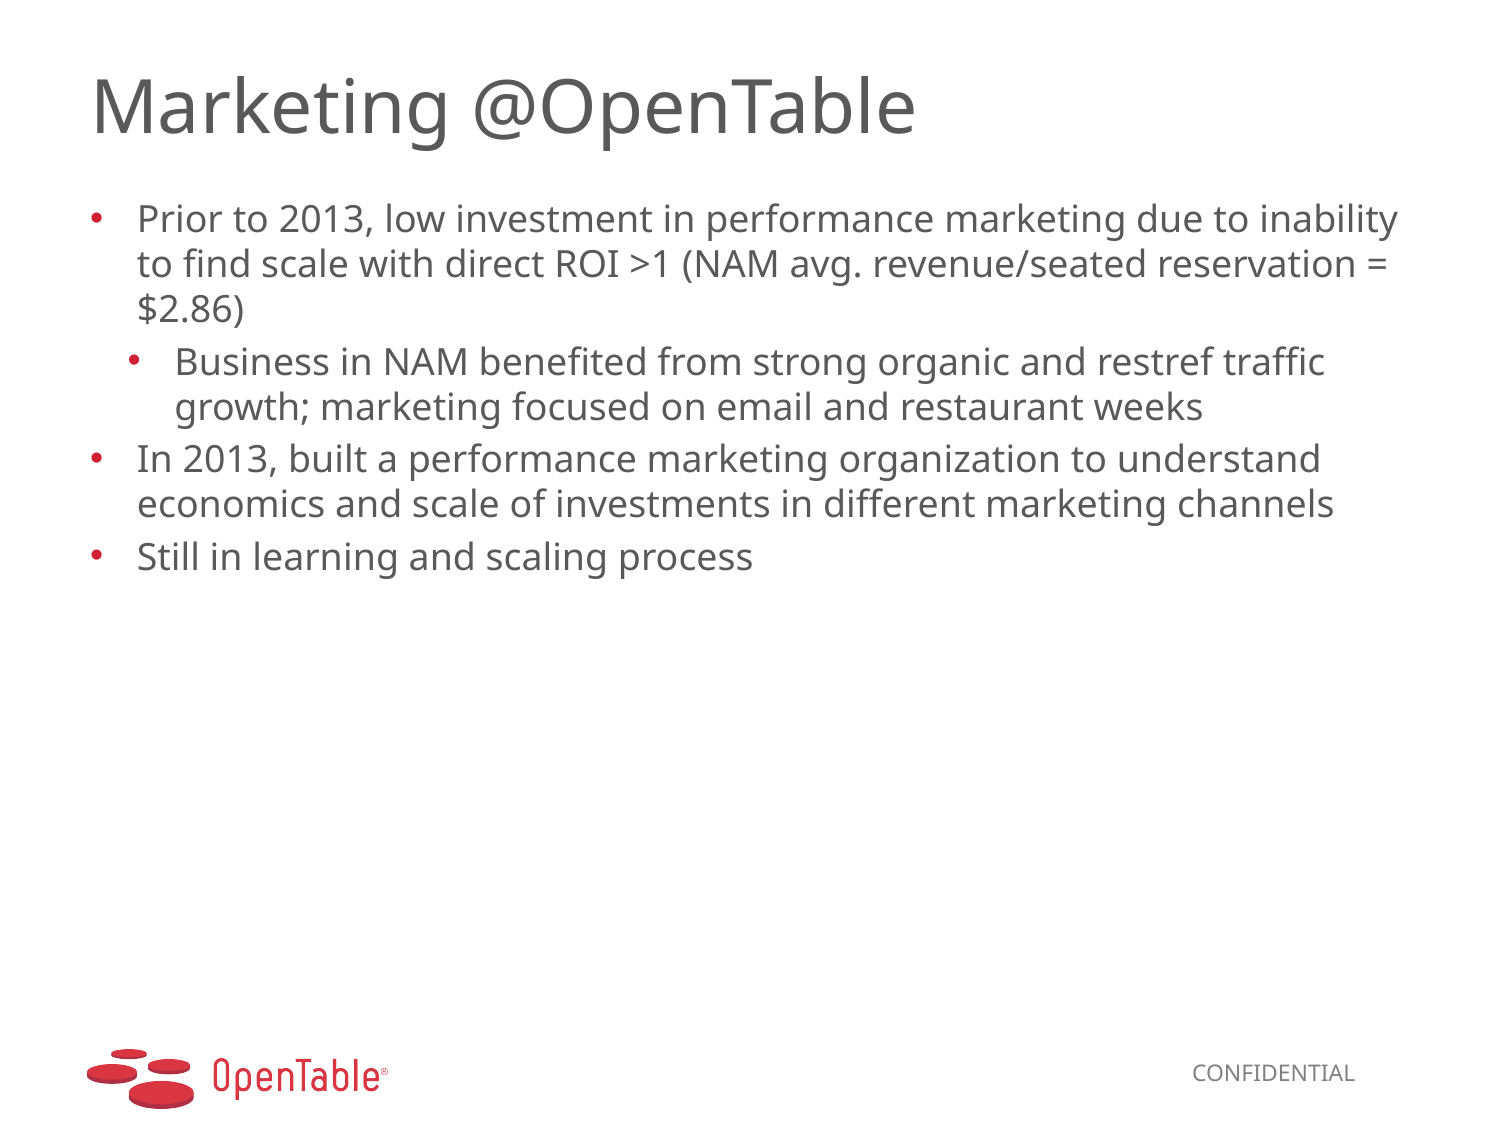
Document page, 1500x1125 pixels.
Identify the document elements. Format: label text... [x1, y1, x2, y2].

title Marketing @OpenTable [75, 50, 1425, 158]
list Prior to 2013, low investment in performance marketing due to inability to find scale with direct ROI >1 (NAM avg. revenue/seated reservation = $2.86) Business in NAM benefited from strong organic and restref traffic growth; marketing focused on email and restaurant weeks In 2013, built a performance marketing organization to understand economics and scale of investments in different marketing channels Still in learning and scaling process [75, 187, 1425, 1025]
picture [87, 1049, 388, 1109]
